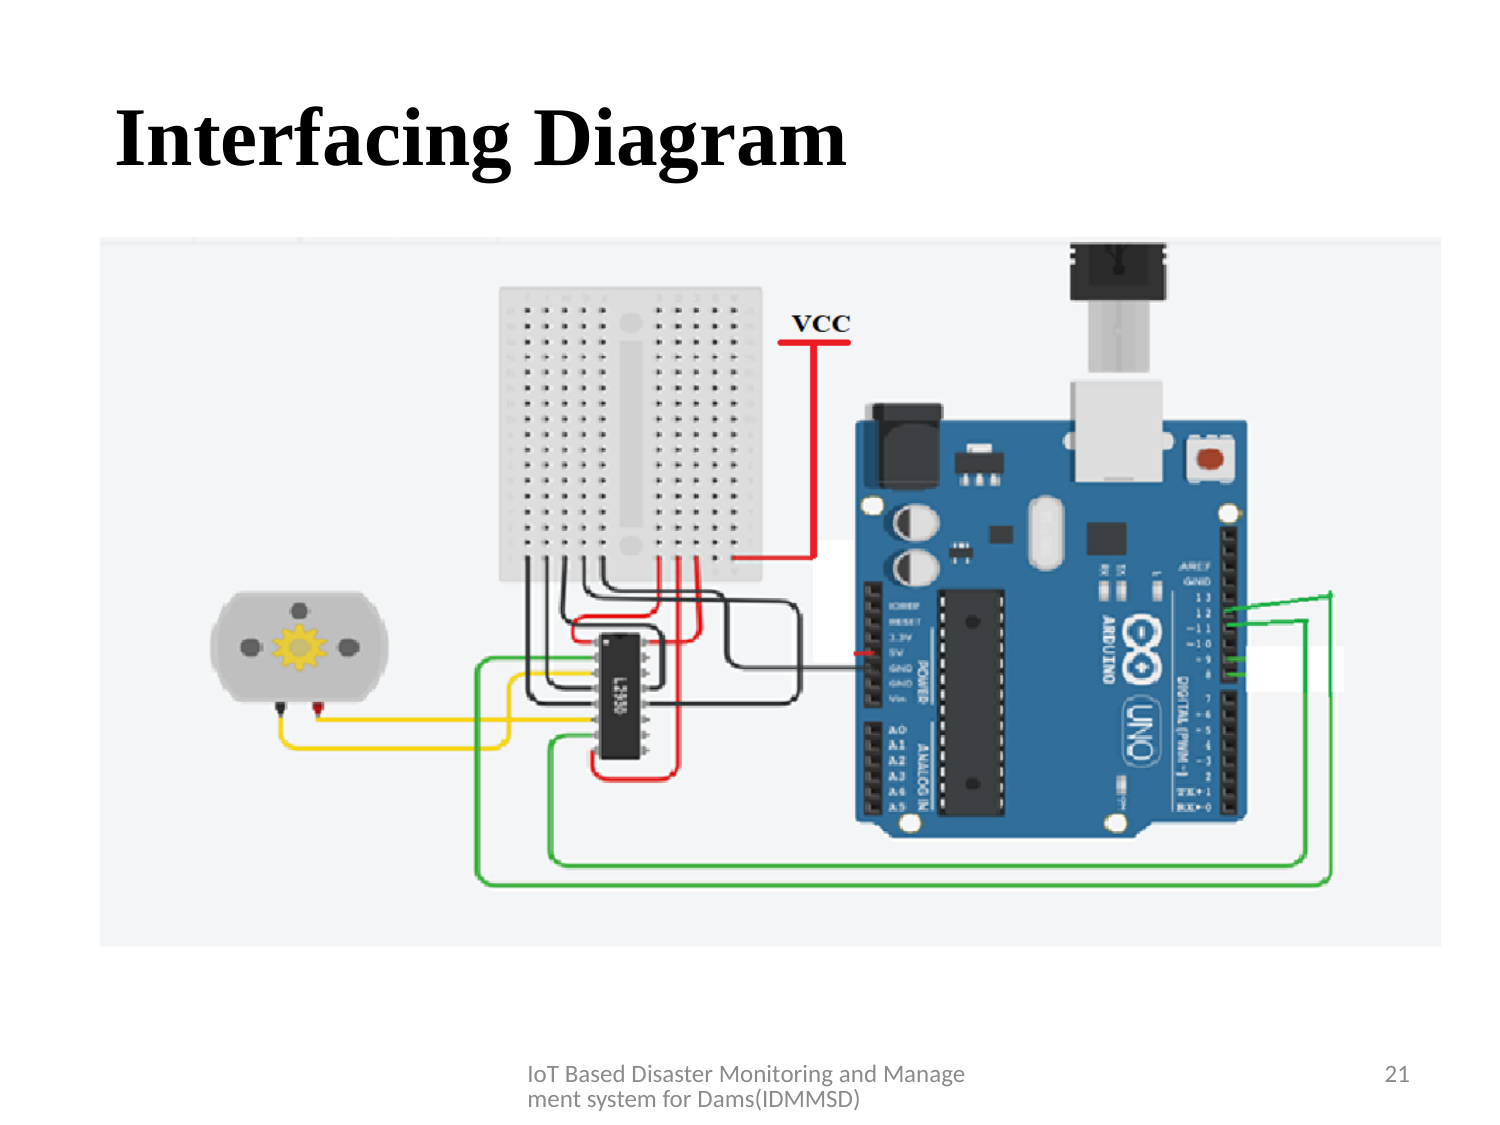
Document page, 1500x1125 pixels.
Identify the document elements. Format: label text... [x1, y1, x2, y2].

text_box Interfacing Diagram [99, 75, 1450, 236]
footer IoT Based Disaster Monitoring and Management system for Dams(IDMMSD) [512, 1042, 988, 1103]
picture [99, 236, 1451, 951]
slide_number 21 [1074, 1042, 1425, 1103]
